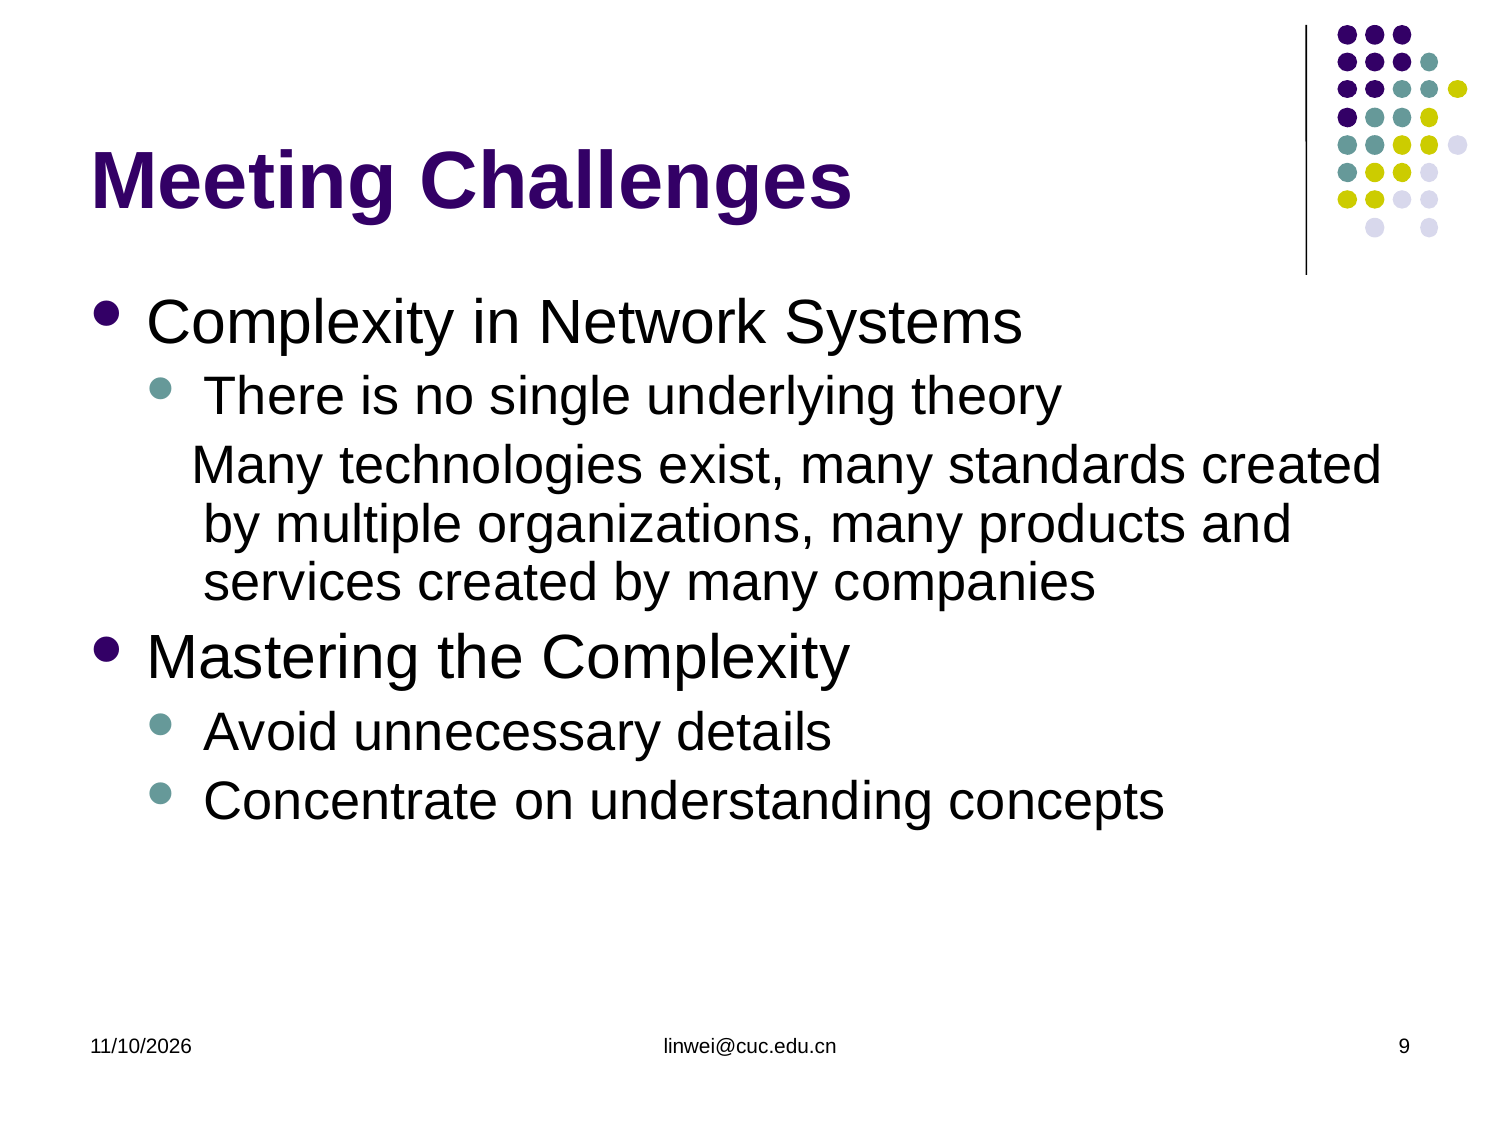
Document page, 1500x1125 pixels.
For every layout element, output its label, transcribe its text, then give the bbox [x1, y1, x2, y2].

footer linwei@cuc.edu.cn [512, 1024, 988, 1101]
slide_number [74, 1024, 426, 1101]
title Meeting Challenges [75, 20, 1313, 233]
slide_number 9 [1074, 1024, 1426, 1101]
list Complexity in Network Systems There is no single underlying theory Many technologies exist, many standards created by multiple organizations, many products and services created by many companies Mastering the Complexity Avoid unnecessary details Concentrate on understanding concepts [75, 282, 1425, 1006]
